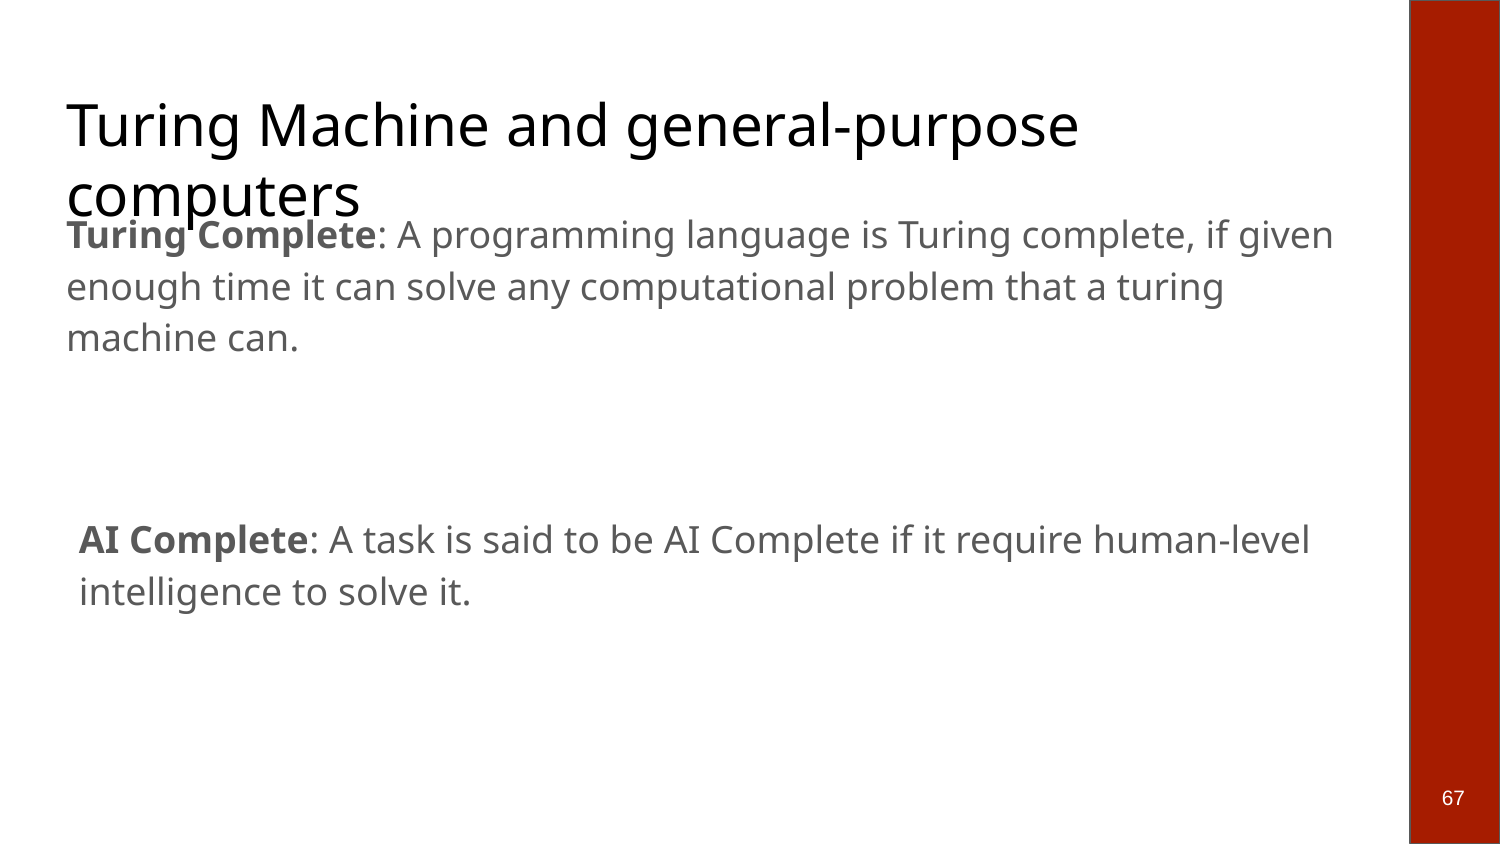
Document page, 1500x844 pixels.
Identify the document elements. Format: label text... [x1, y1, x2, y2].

list Turing Complete: A programming language is Turing complete, if given enough time it can solve any computational problem that a turing machine can. [51, 189, 1371, 422]
slide_number ‹#› [1389, 764, 1480, 830]
list AI Complete: A task is said to be AI Complete if it require human-level intelligence to solve it. [64, 494, 1384, 728]
title Turing Machine and general-purpose computers [51, 72, 1371, 167]
